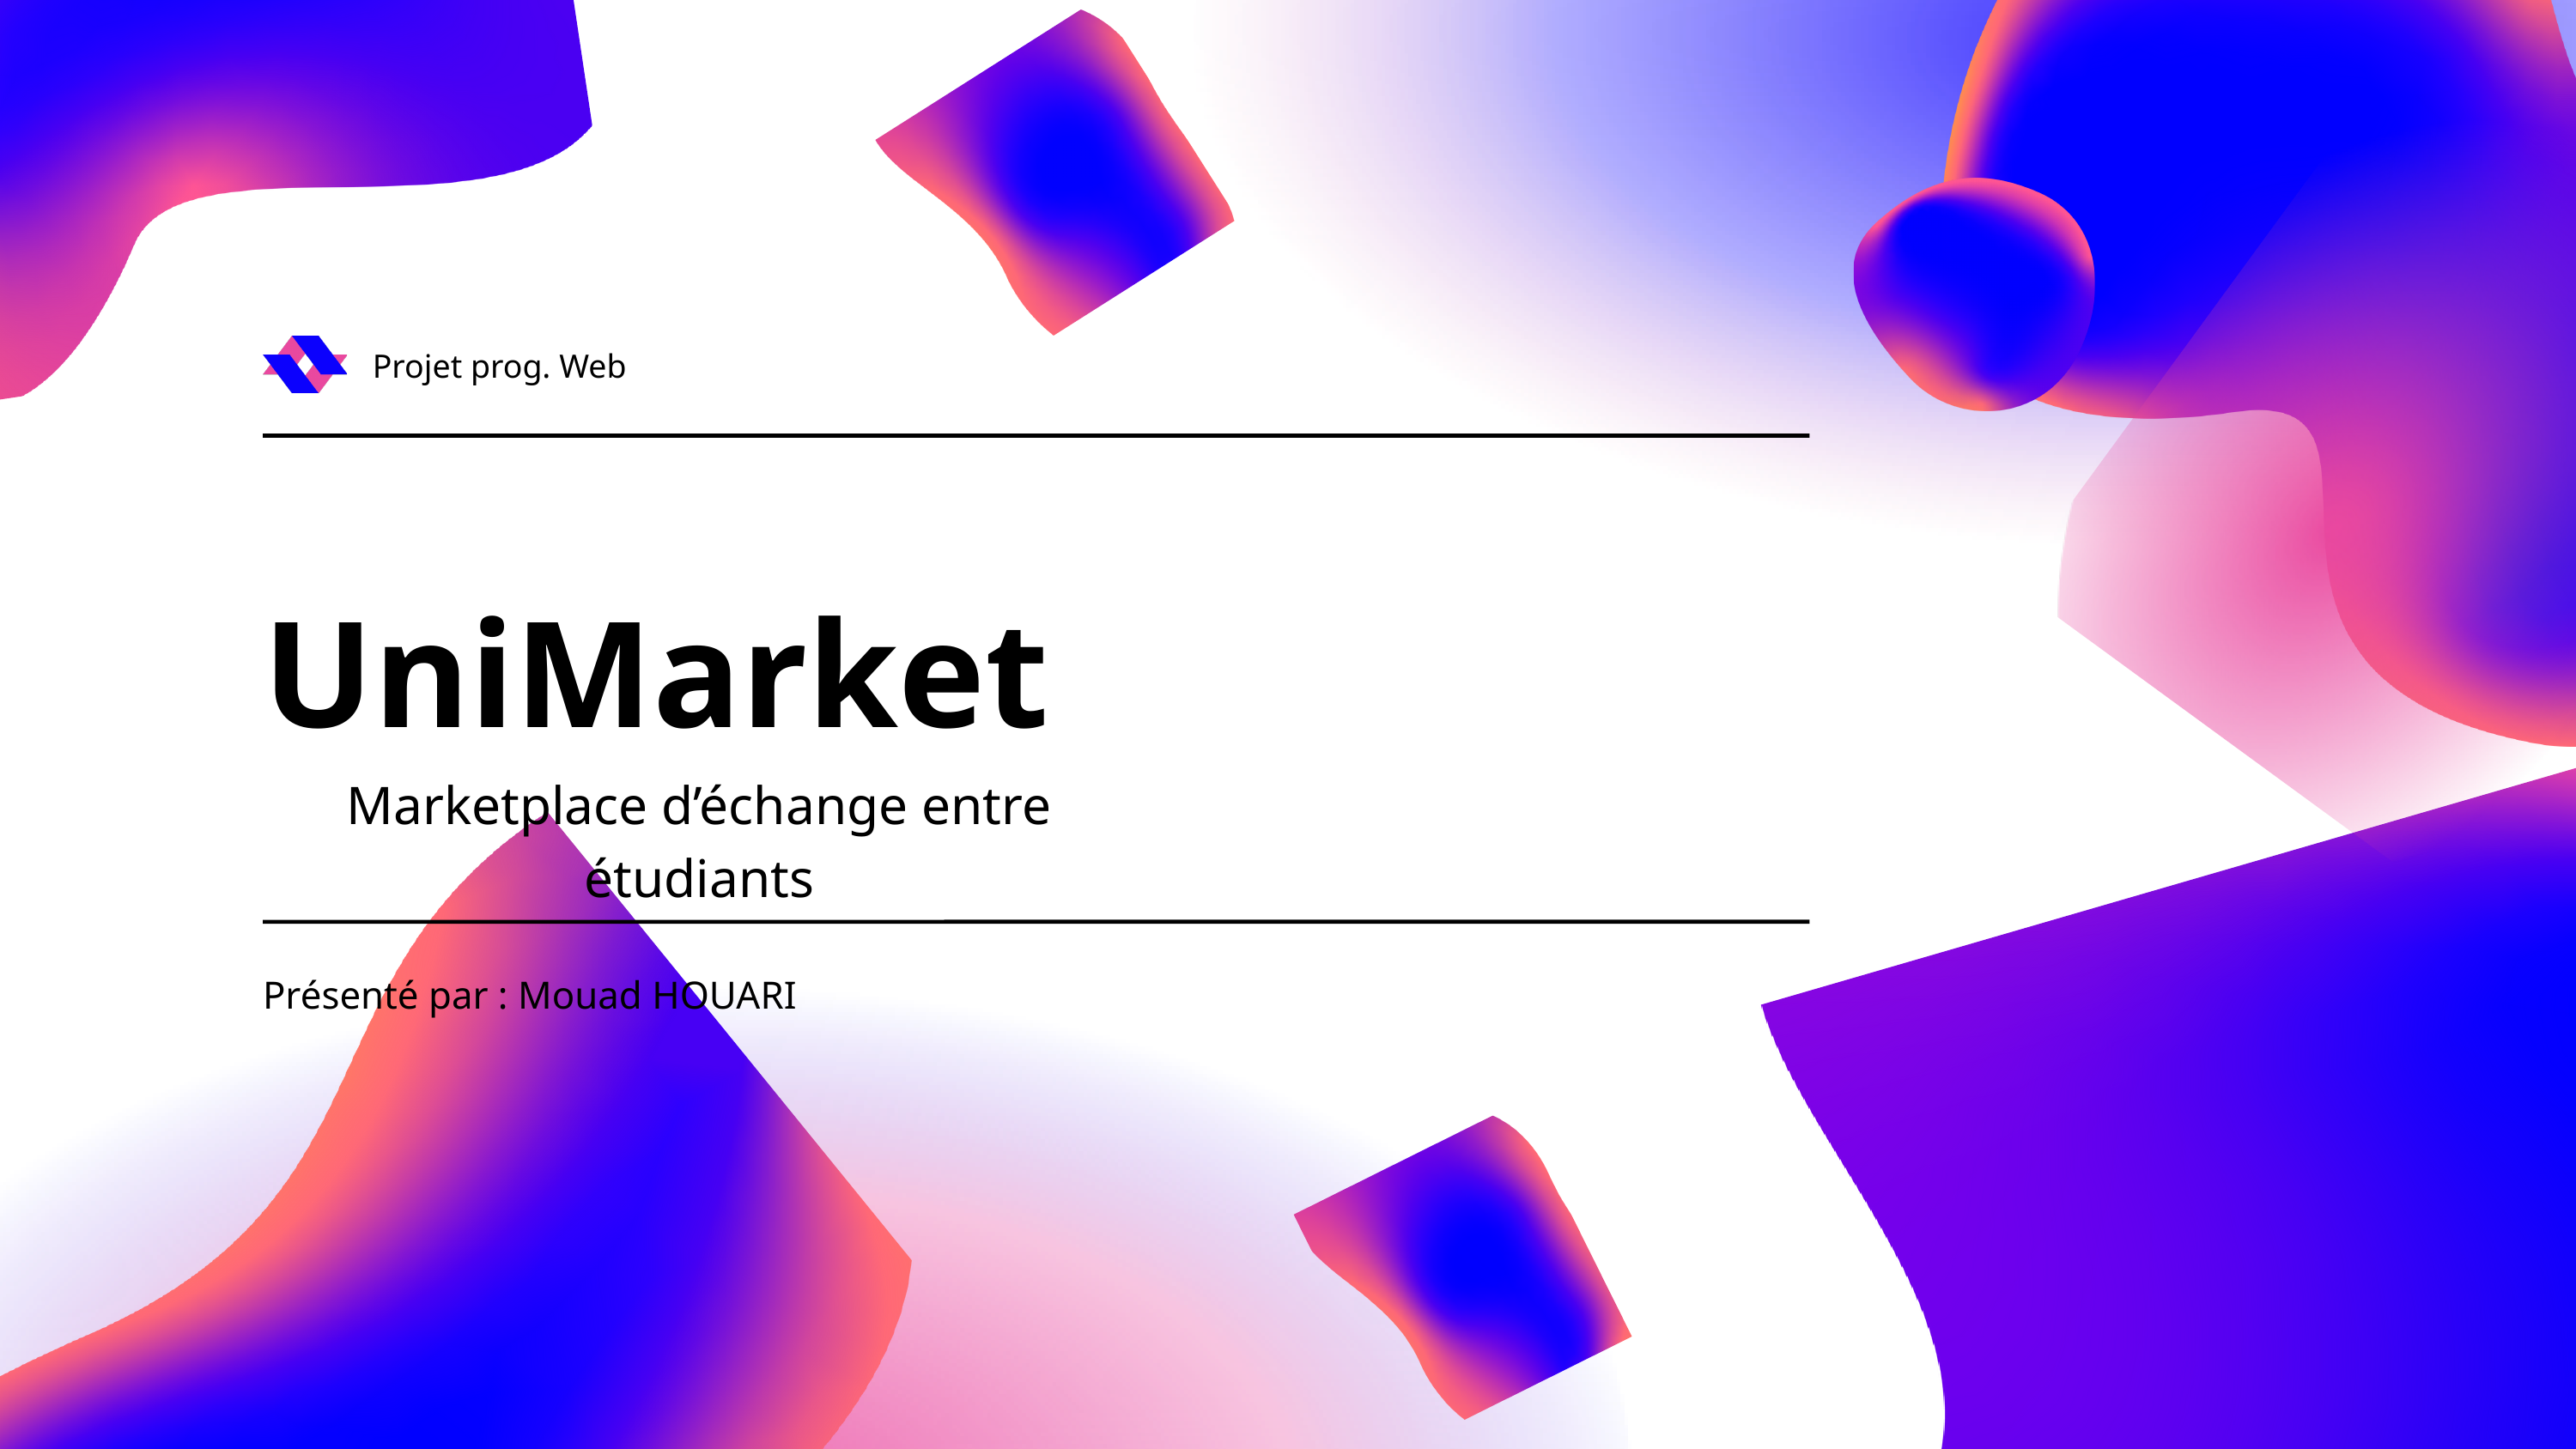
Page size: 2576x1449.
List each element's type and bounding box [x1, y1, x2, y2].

text_box [0, 0, 2576, 1449]
text_box [262, 968, 1588, 1087]
text_box [262, 335, 813, 393]
